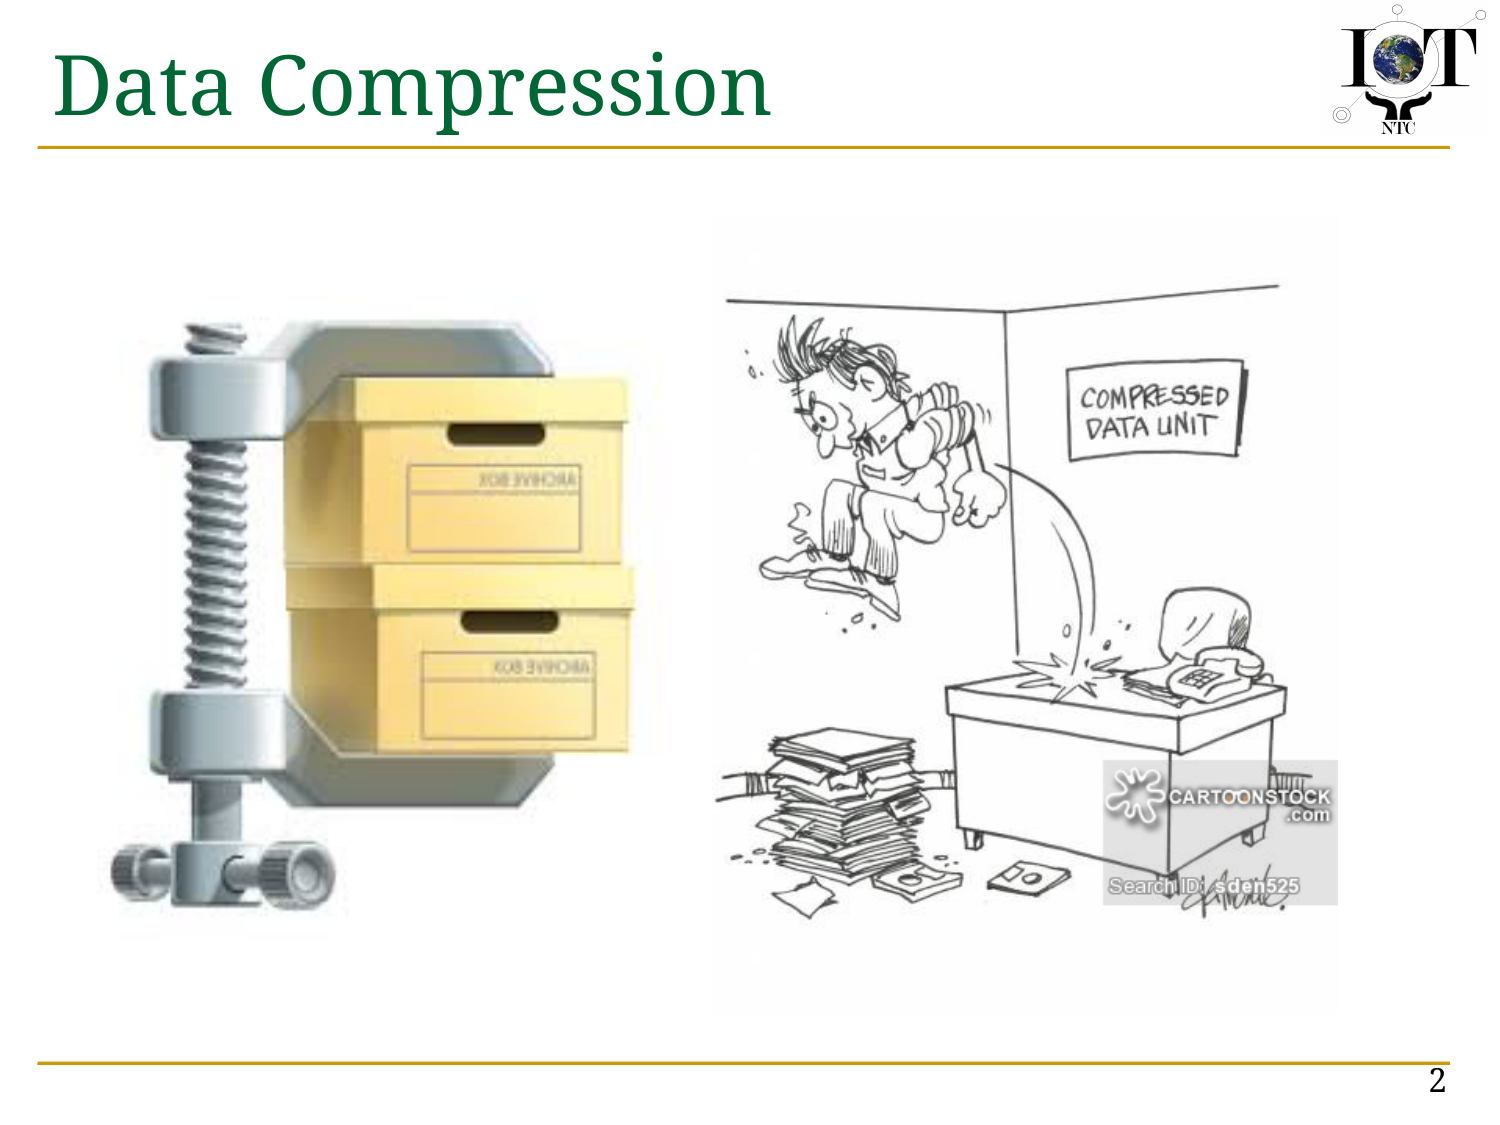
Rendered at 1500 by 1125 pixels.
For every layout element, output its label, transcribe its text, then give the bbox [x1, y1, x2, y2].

title Data Compression [37, 24, 1450, 200]
picture [74, 295, 663, 943]
picture [1321, 0, 1488, 138]
slide_number 2 [1111, 1036, 1462, 1112]
picture [712, 214, 1338, 1016]
